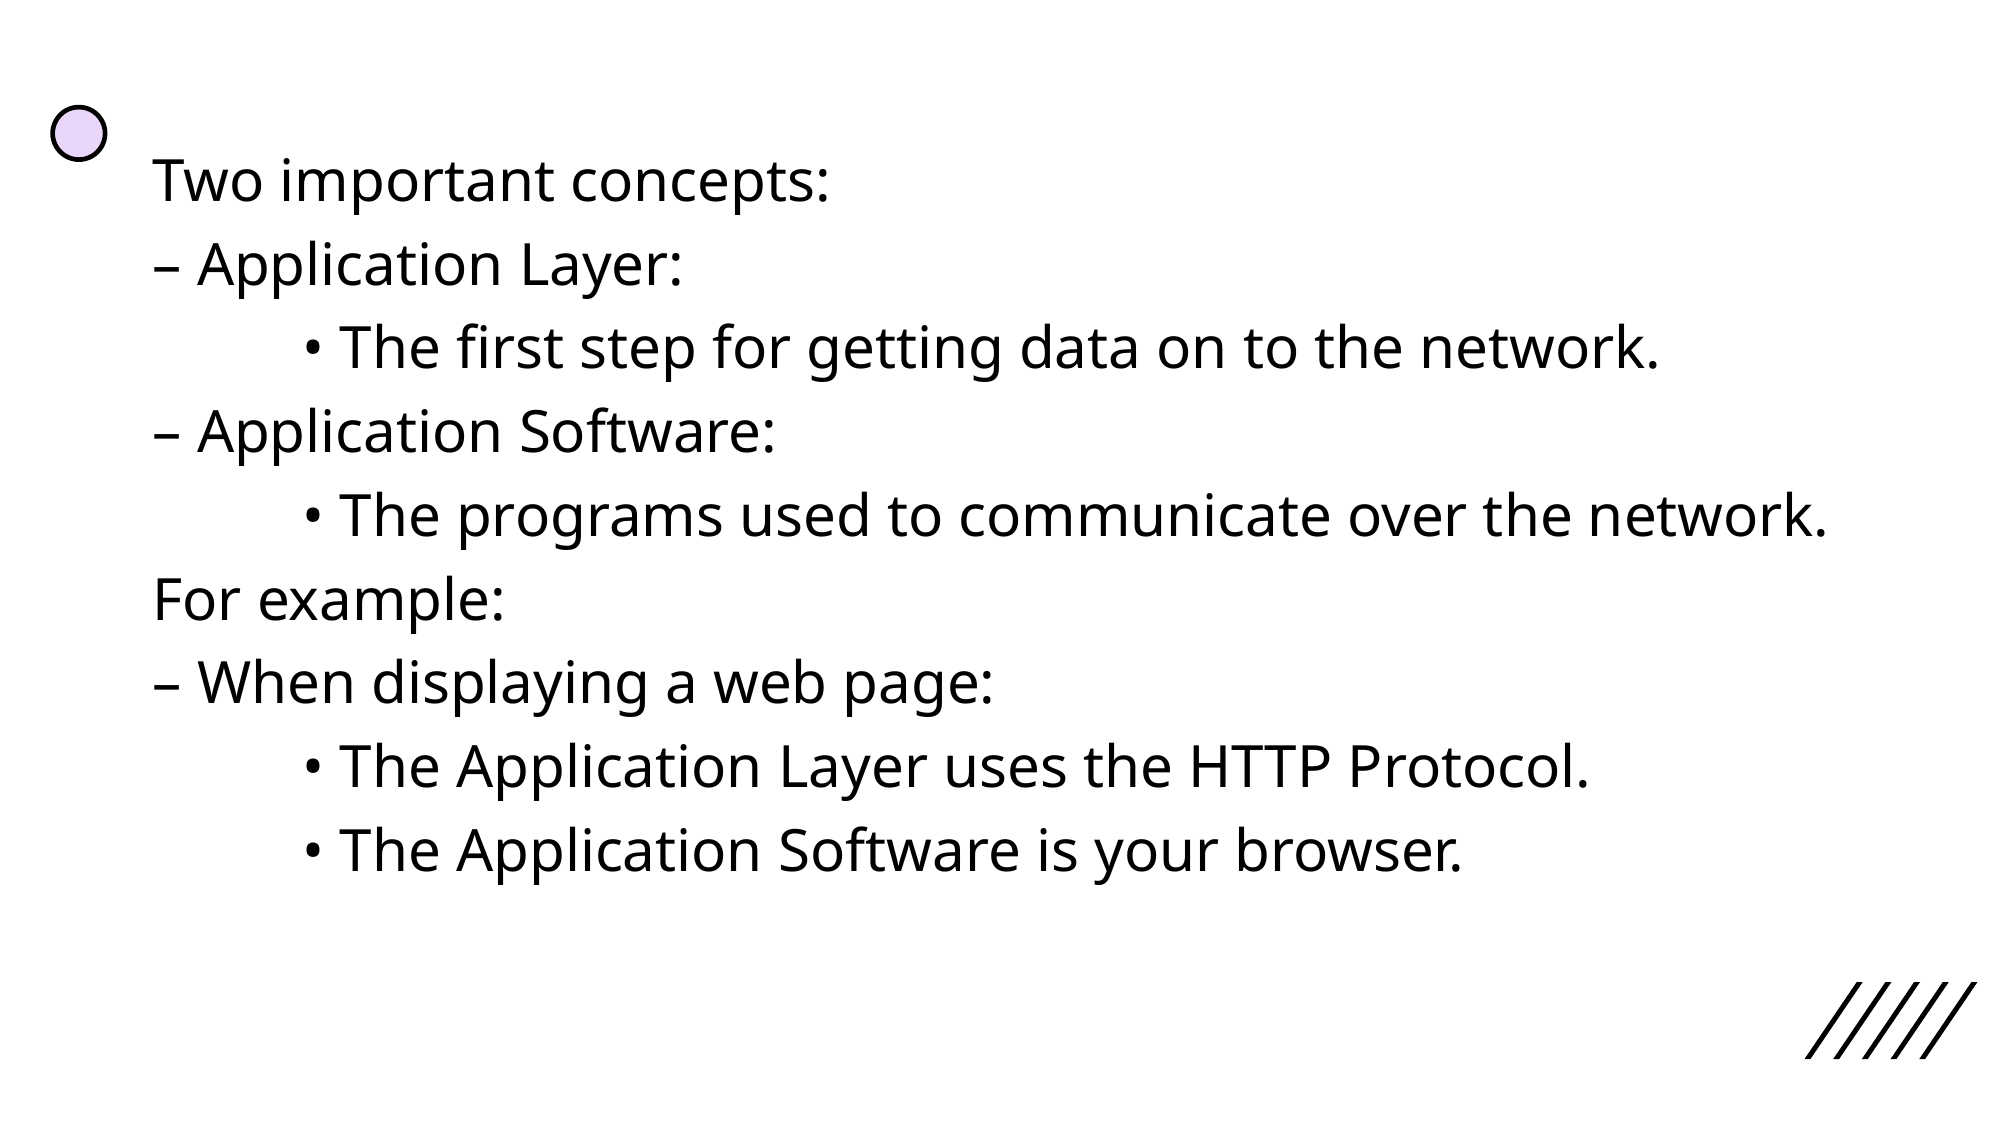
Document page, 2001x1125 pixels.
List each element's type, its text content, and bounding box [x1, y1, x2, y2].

list Two important concepts: – Application Layer: • The first step for getting data on to the network. – Application Software: • The programs used to communicate over the network. For example: – When displaying a web page: • The Application Layer uses the HTTP Protocol. • The Application Software is your browser. [137, 143, 1863, 1014]
